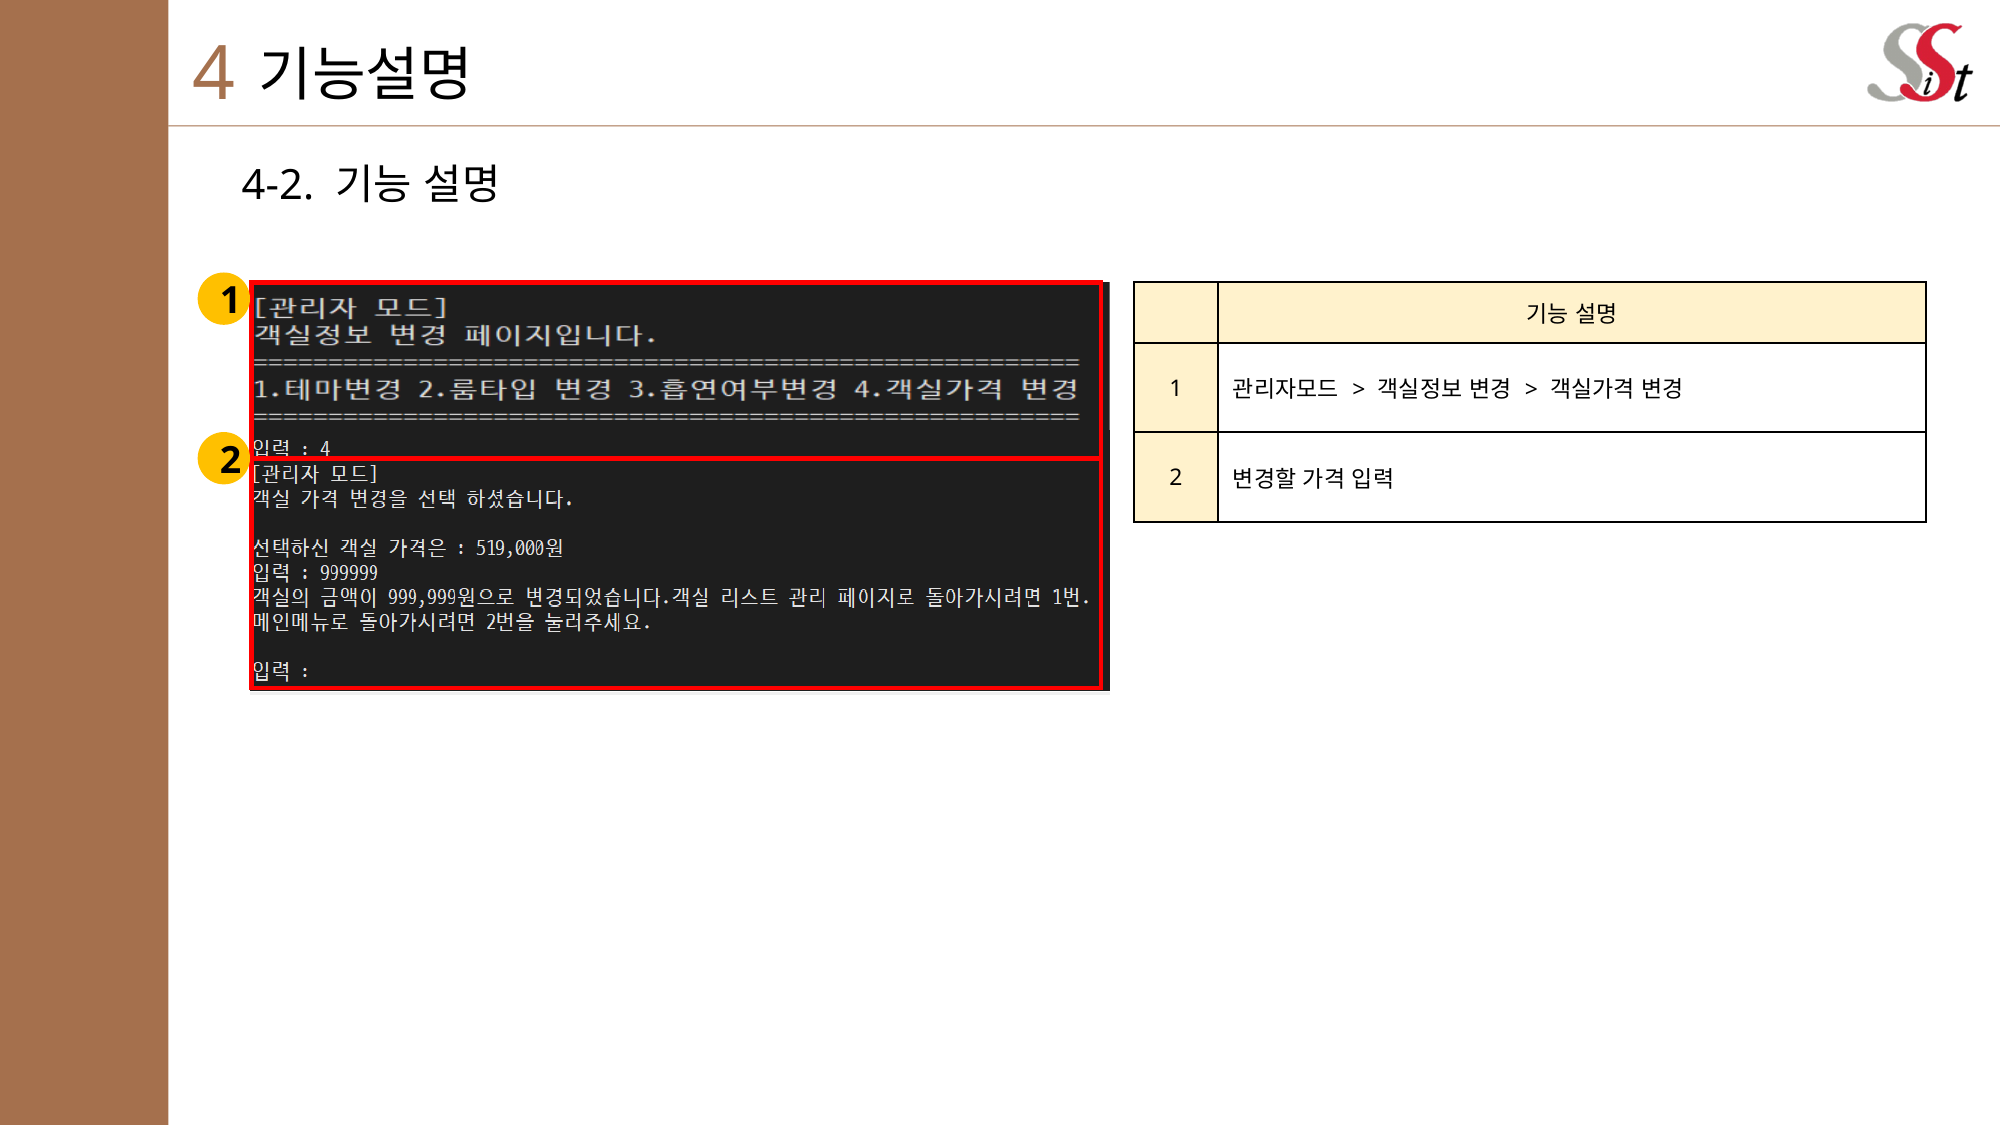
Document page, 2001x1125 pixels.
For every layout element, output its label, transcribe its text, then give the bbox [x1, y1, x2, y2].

picture [250, 282, 1110, 695]
picture [1855, 11, 1994, 115]
text_box 4-2. 기능 설명 [226, 150, 748, 216]
text_box 2 [196, 431, 250, 486]
table_header 기능 설명 [1219, 283, 1925, 342]
text_box 4 [177, 17, 255, 123]
table_cell 관리자모드 > 객실정보 변경 > 객실가격 변경 [1219, 344, 1925, 431]
table_cell 변경할 가격 입력 [1219, 433, 1925, 521]
text_box 기능설명 [255, 29, 765, 114]
text_box 1 [196, 271, 250, 326]
table_header [1135, 283, 1217, 342]
table_cell 1 [1135, 344, 1217, 431]
text_box [0, 0, 169, 1125]
table_cell 2 [1135, 433, 1217, 521]
